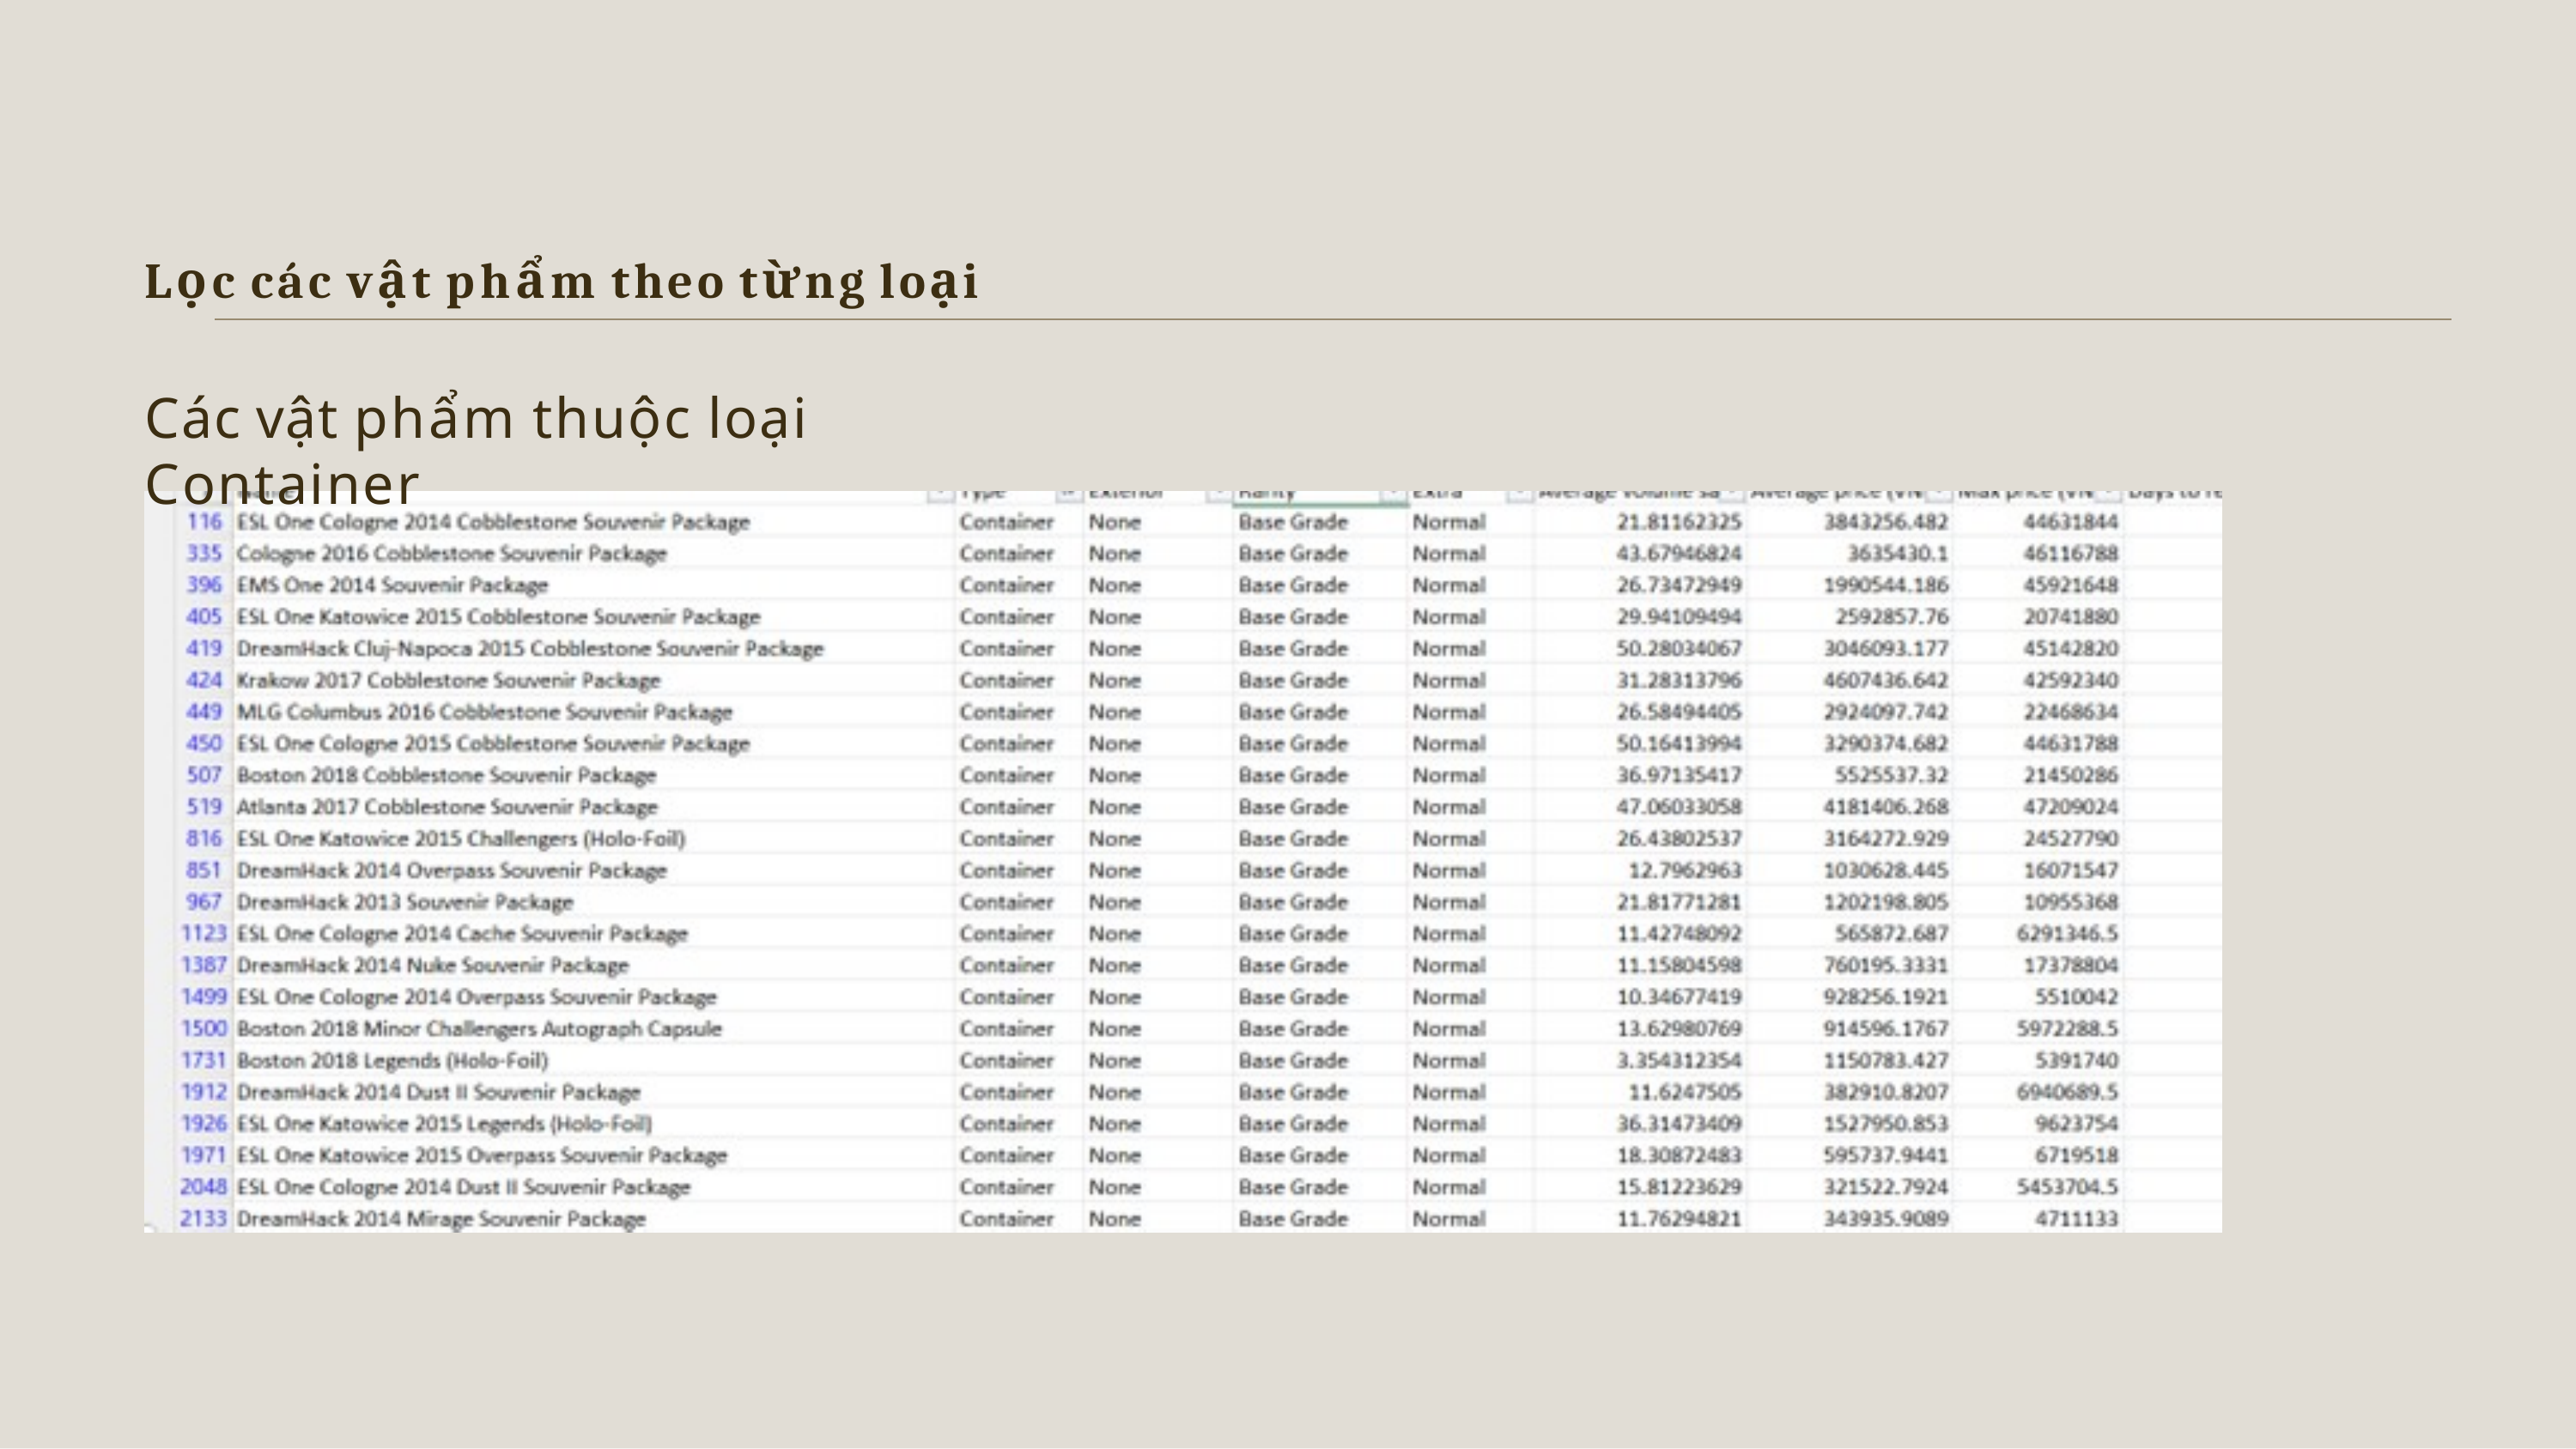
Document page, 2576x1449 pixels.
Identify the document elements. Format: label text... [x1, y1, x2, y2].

picture [144, 491, 2222, 1233]
text_box Các vật phẩm thuộc loại Container [143, 380, 1041, 493]
text_box Lọc các vật phẩm theo từng loại [143, 246, 985, 309]
